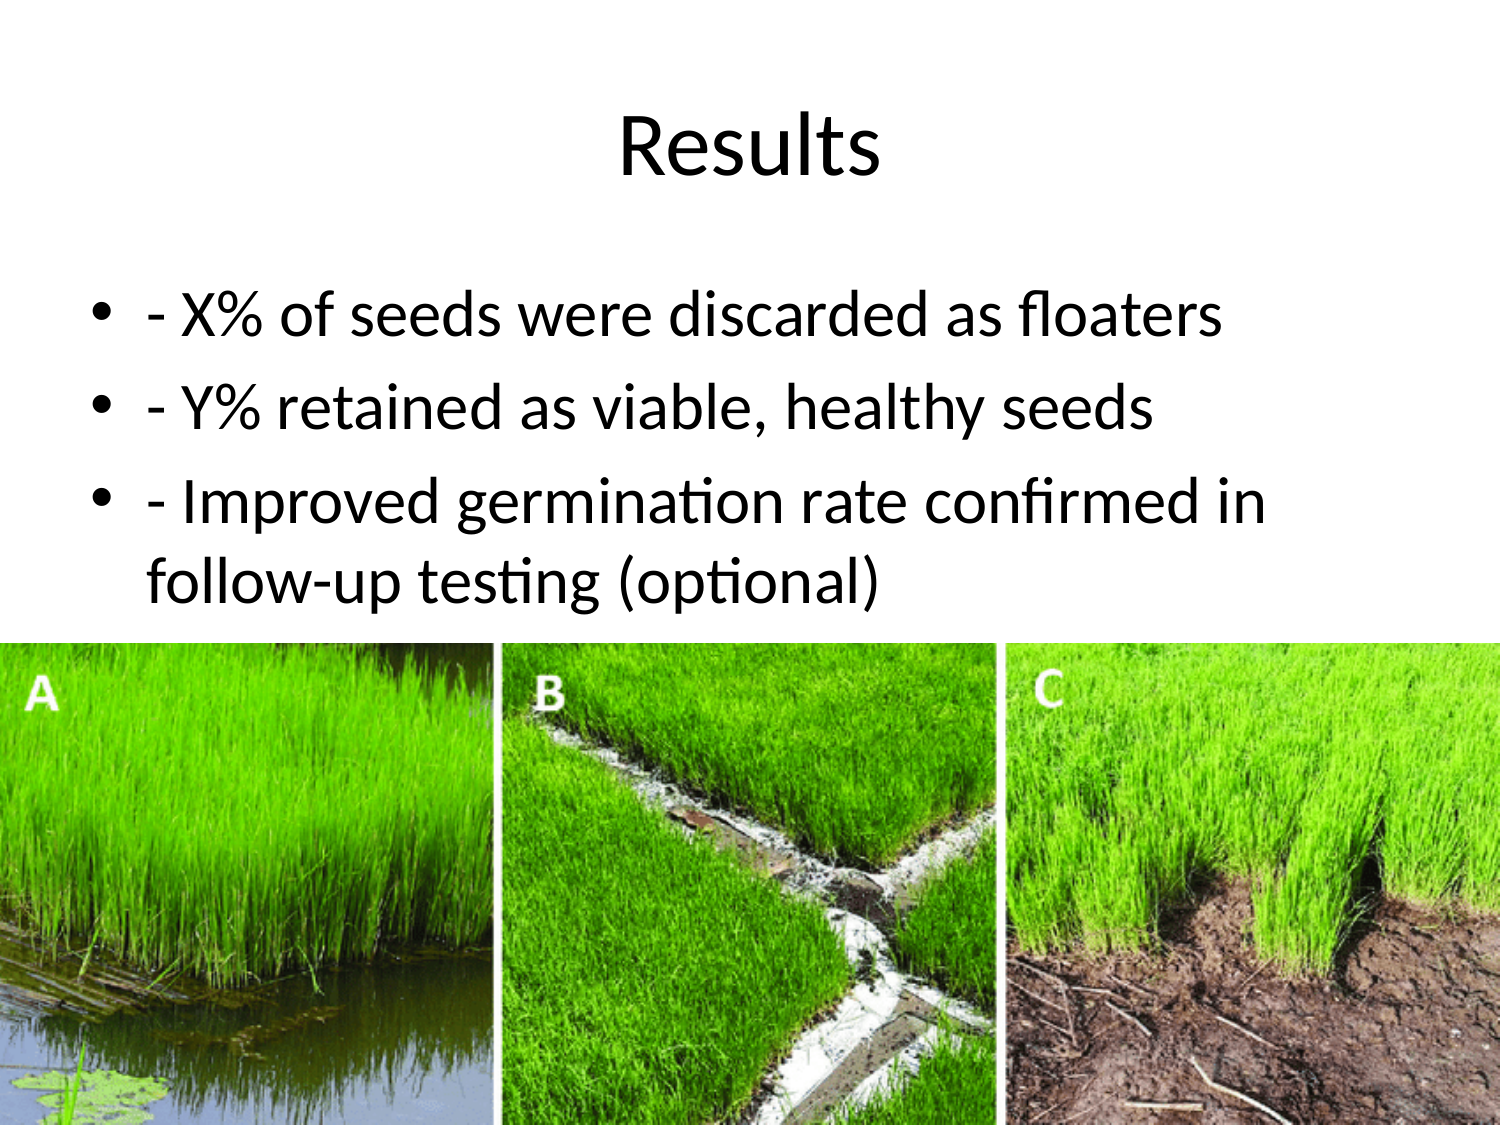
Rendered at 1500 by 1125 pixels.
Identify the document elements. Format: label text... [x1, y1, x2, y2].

list - X% of seeds were discarded as floaters - Y% retained as viable, healthy seeds - Improved germination rate confirmed in follow-up testing (optional) [75, 262, 1425, 642]
picture [0, 643, 1500, 1125]
title Results [75, 45, 1425, 233]
